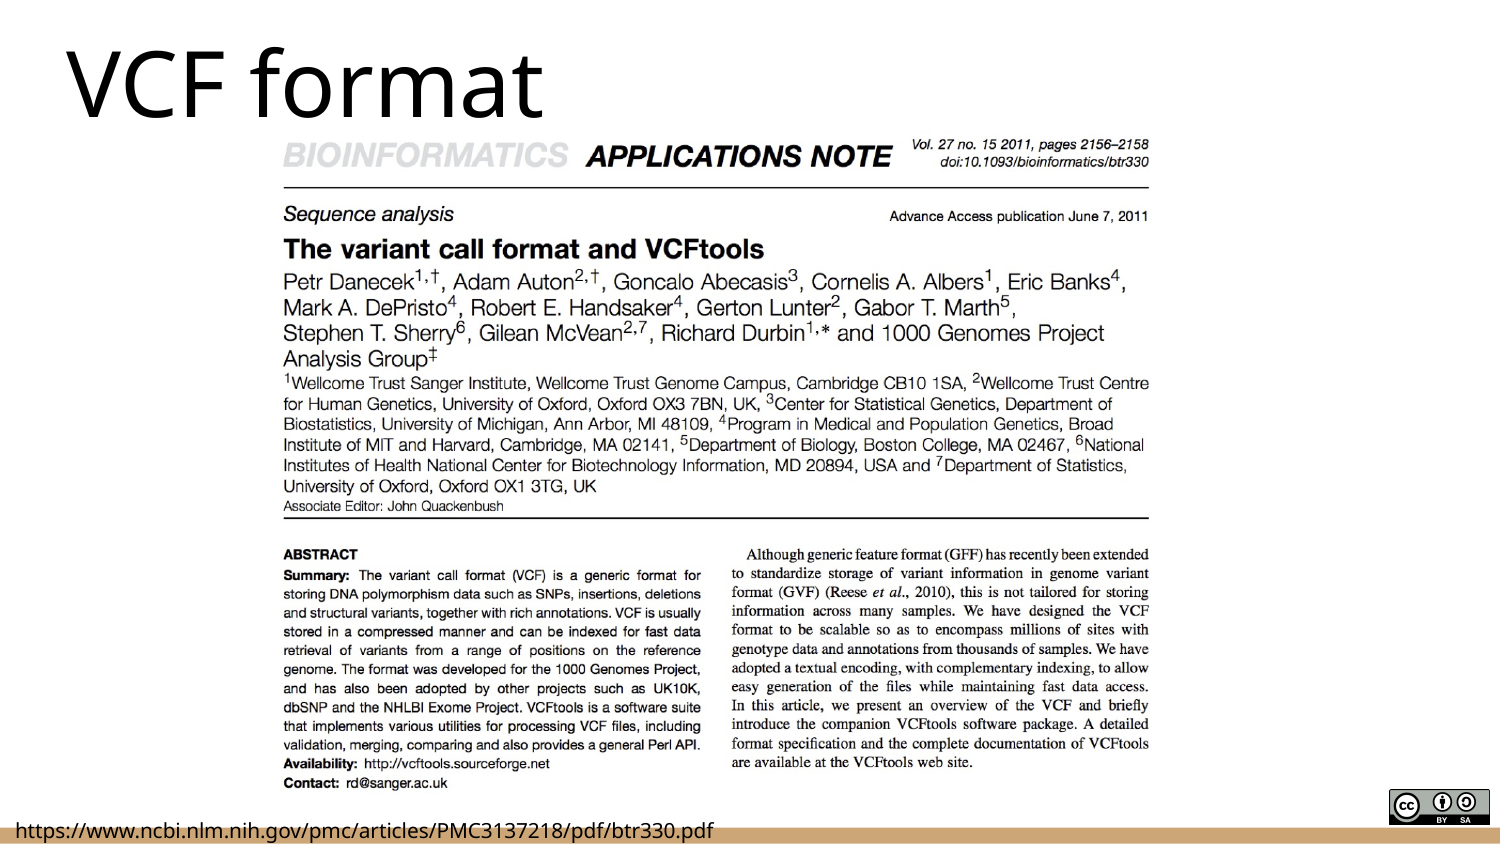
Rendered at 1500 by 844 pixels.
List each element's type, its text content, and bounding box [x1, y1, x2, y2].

picture [1389, 789, 1490, 825]
title VCF format [51, 14, 1449, 151]
picture [270, 120, 1162, 794]
text_box https://www.ncbi.nlm.nih.gov/pmc/articles/PMC3137218/pdf/btr330.pdf [0, 817, 928, 843]
